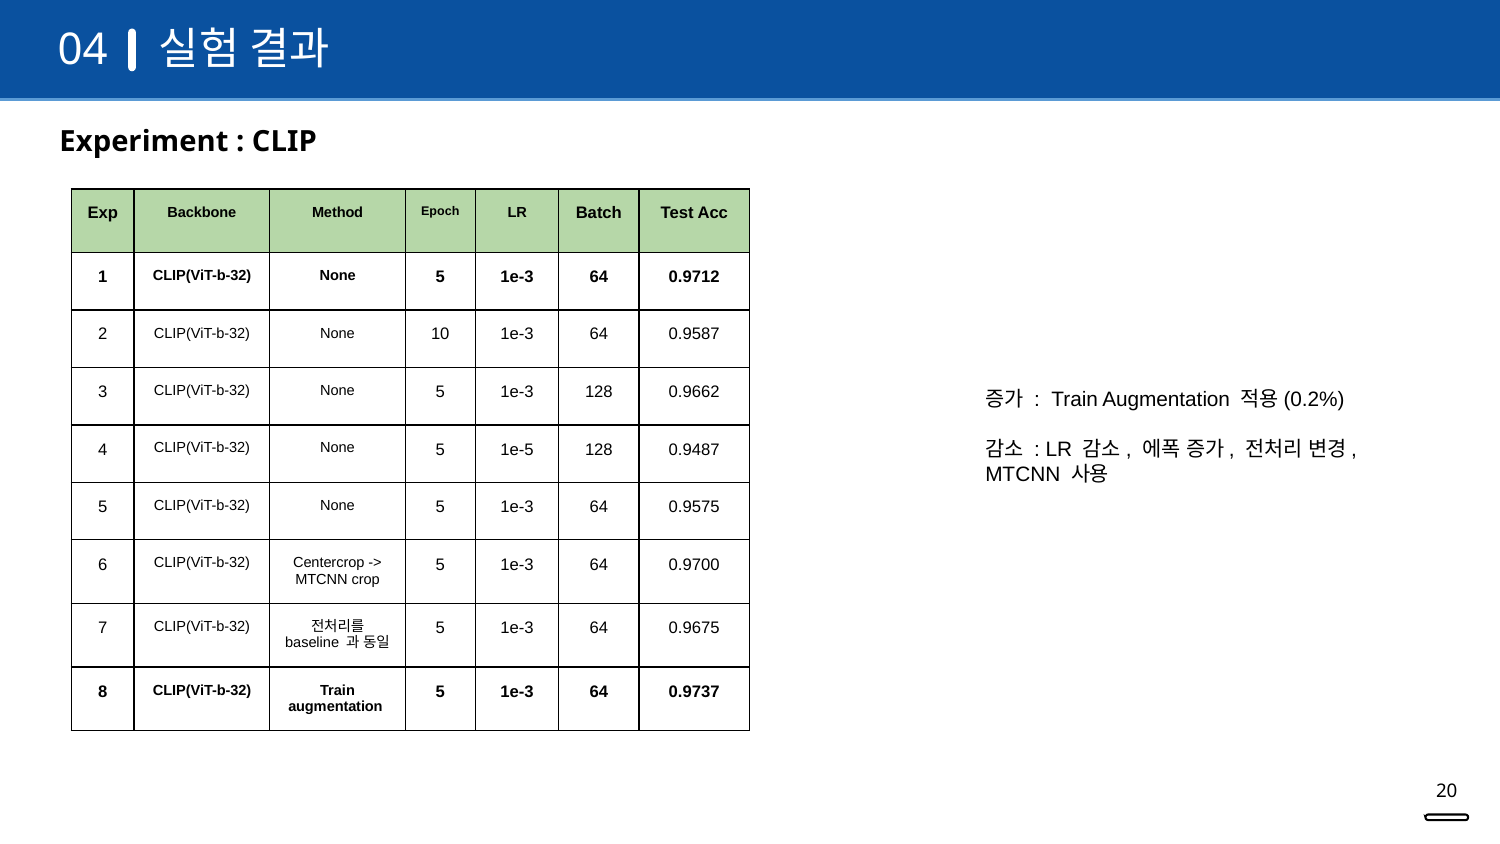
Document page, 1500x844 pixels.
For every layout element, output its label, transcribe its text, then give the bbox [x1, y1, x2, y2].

table_cell 0.9675 [640, 604, 749, 666]
table_cell CLIP(ViT-b-32) [135, 426, 269, 482]
table_cell 5 [406, 540, 475, 603]
table_header Epoch [406, 190, 475, 252]
table_cell 5 [406, 483, 475, 539]
table_cell CLIP(ViT-b-32) [135, 604, 269, 666]
table_cell 64 [559, 253, 638, 309]
table_header Batch [559, 190, 638, 252]
table_cell 1e-5 [476, 426, 558, 482]
table_cell CLIP(ViT-b-32) [135, 311, 269, 367]
table_cell 1e-3 [476, 311, 558, 367]
table_cell Centercrop -> MTCNN crop [270, 540, 405, 603]
slide_number 20 [1416, 769, 1478, 815]
table_cell 3 [72, 368, 133, 424]
table_cell 5 [72, 483, 133, 539]
table_header Backbone [135, 190, 269, 252]
table_cell 5 [406, 668, 475, 730]
table_cell 5 [406, 253, 475, 309]
table_cell 0.9575 [640, 483, 749, 539]
table_cell 1 [72, 253, 133, 309]
table_cell 5 [406, 368, 475, 424]
list 04 [37, 23, 129, 77]
table_header Exp [72, 190, 133, 252]
table_cell 1e-3 [476, 540, 558, 603]
table_cell 128 [559, 368, 638, 424]
table_cell 1e-3 [476, 368, 558, 424]
table_header Test Acc [640, 190, 749, 252]
table_cell 64 [559, 668, 638, 730]
table_cell None [270, 483, 405, 539]
table_cell CLIP(ViT-b-32) [135, 253, 269, 309]
table_cell None [270, 368, 405, 424]
table_cell 64 [559, 540, 638, 603]
table_cell 64 [559, 604, 638, 666]
table_cell 0.9737 [640, 668, 749, 730]
table_cell 64 [559, 311, 638, 367]
table_cell 1e-3 [476, 253, 558, 309]
table_cell 0.9700 [640, 540, 749, 603]
table_cell CLIP(ViT-b-32) [135, 668, 269, 730]
table_cell 0.9662 [640, 368, 749, 424]
table_cell CLIP(ViT-b-32) [135, 483, 269, 539]
table_cell 4 [72, 426, 133, 482]
table_cell 7 [72, 604, 133, 666]
table_cell 전처리를 baseline 과 동일 [270, 604, 405, 666]
list 실험 결과 [147, 23, 1300, 77]
table_cell CLIP(ViT-b-32) [135, 540, 269, 603]
table_cell 5 [406, 426, 475, 482]
table_header LR [476, 190, 558, 252]
list 증가 : Train Augmentation 적용(0.2%) 감소 : LR 감소, 에폭 증가, 전처리 변경, MTCNN 사용 [917, 380, 1381, 511]
table_cell 6 [72, 540, 133, 603]
table_cell 5 [406, 604, 475, 666]
table_cell Train augmentation [270, 668, 405, 730]
table_cell 1e-3 [476, 668, 558, 730]
text_box Experiment : CLIP [44, 107, 522, 158]
table_cell None [270, 426, 405, 482]
table_cell None [270, 311, 405, 367]
table_cell 0.9587 [640, 311, 749, 367]
table_cell 8 [72, 668, 133, 730]
table_cell 1e-3 [476, 483, 558, 539]
table_header Method [270, 190, 405, 252]
table_cell 2 [72, 311, 133, 367]
table_cell 0.9712 [640, 253, 749, 309]
table_cell 0.9487 [640, 426, 749, 482]
table_cell 10 [406, 311, 475, 367]
table_cell None [270, 253, 405, 309]
table_cell 128 [559, 426, 638, 482]
table_cell CLIP(ViT-b-32) [135, 368, 269, 424]
table_cell 64 [559, 483, 638, 539]
table_cell 1e-3 [476, 604, 558, 666]
